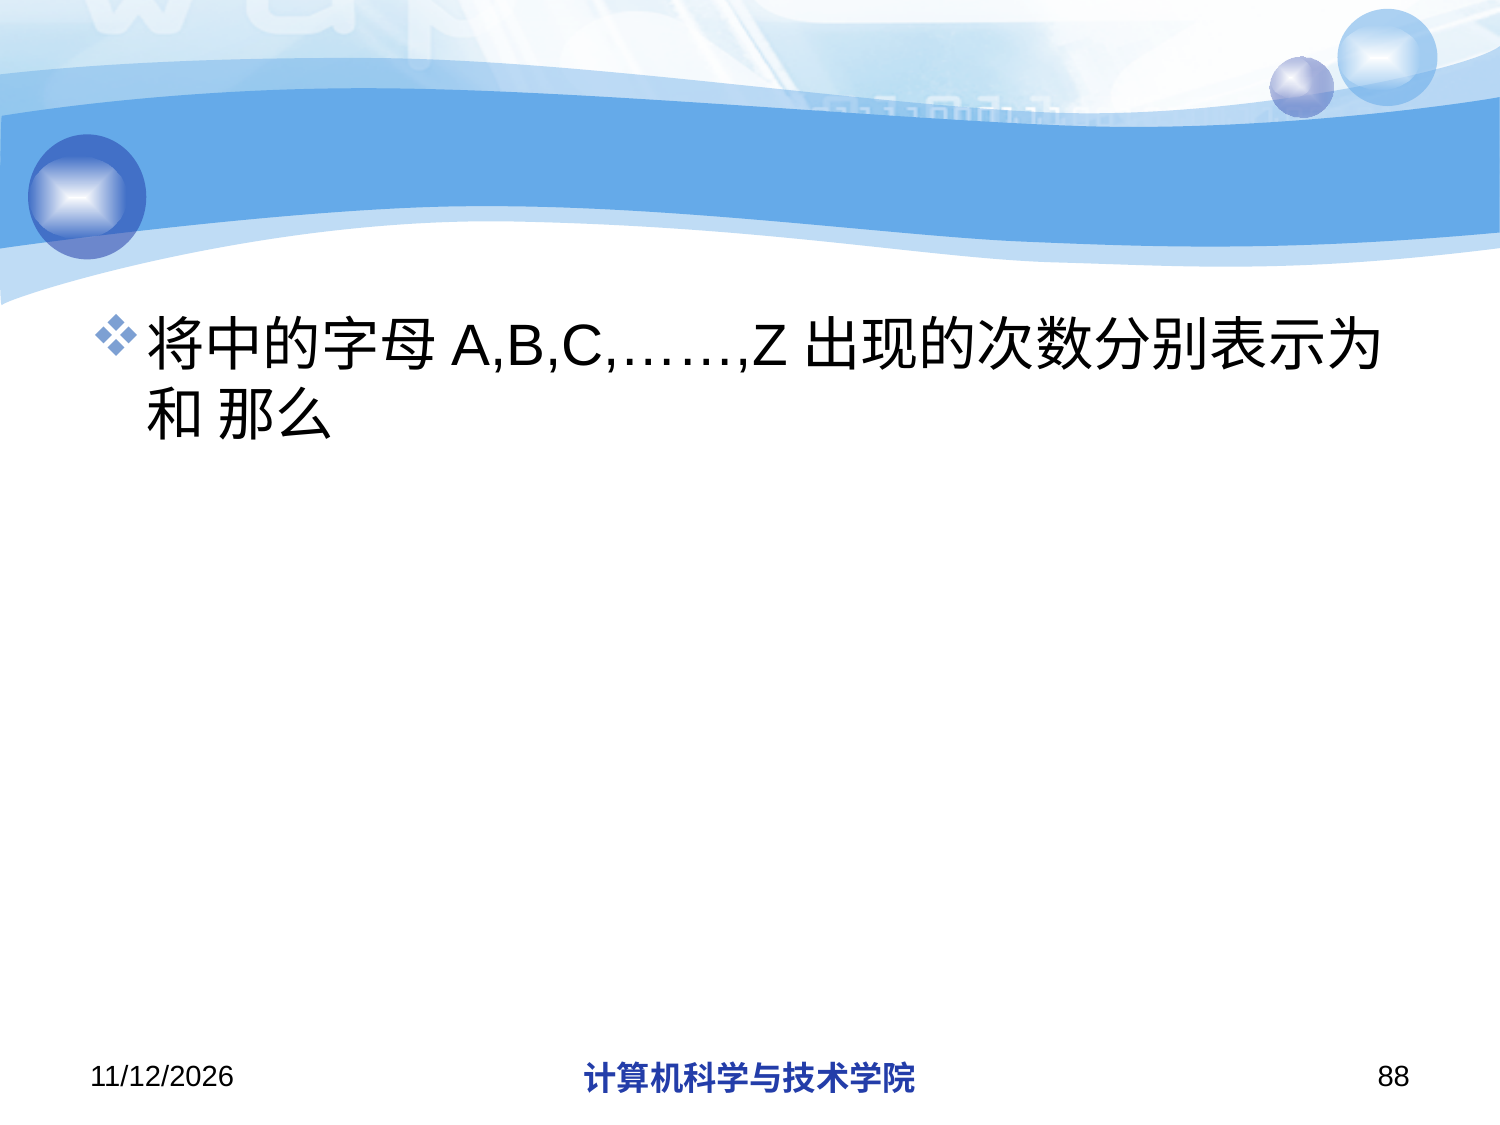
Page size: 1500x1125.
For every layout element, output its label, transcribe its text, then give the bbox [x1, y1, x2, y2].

footer 计算机科学与技术学院 [512, 1049, 988, 1103]
slide_number 88 [1074, 1049, 1426, 1103]
picture [0, 0, 1500, 113]
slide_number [74, 1049, 426, 1103]
